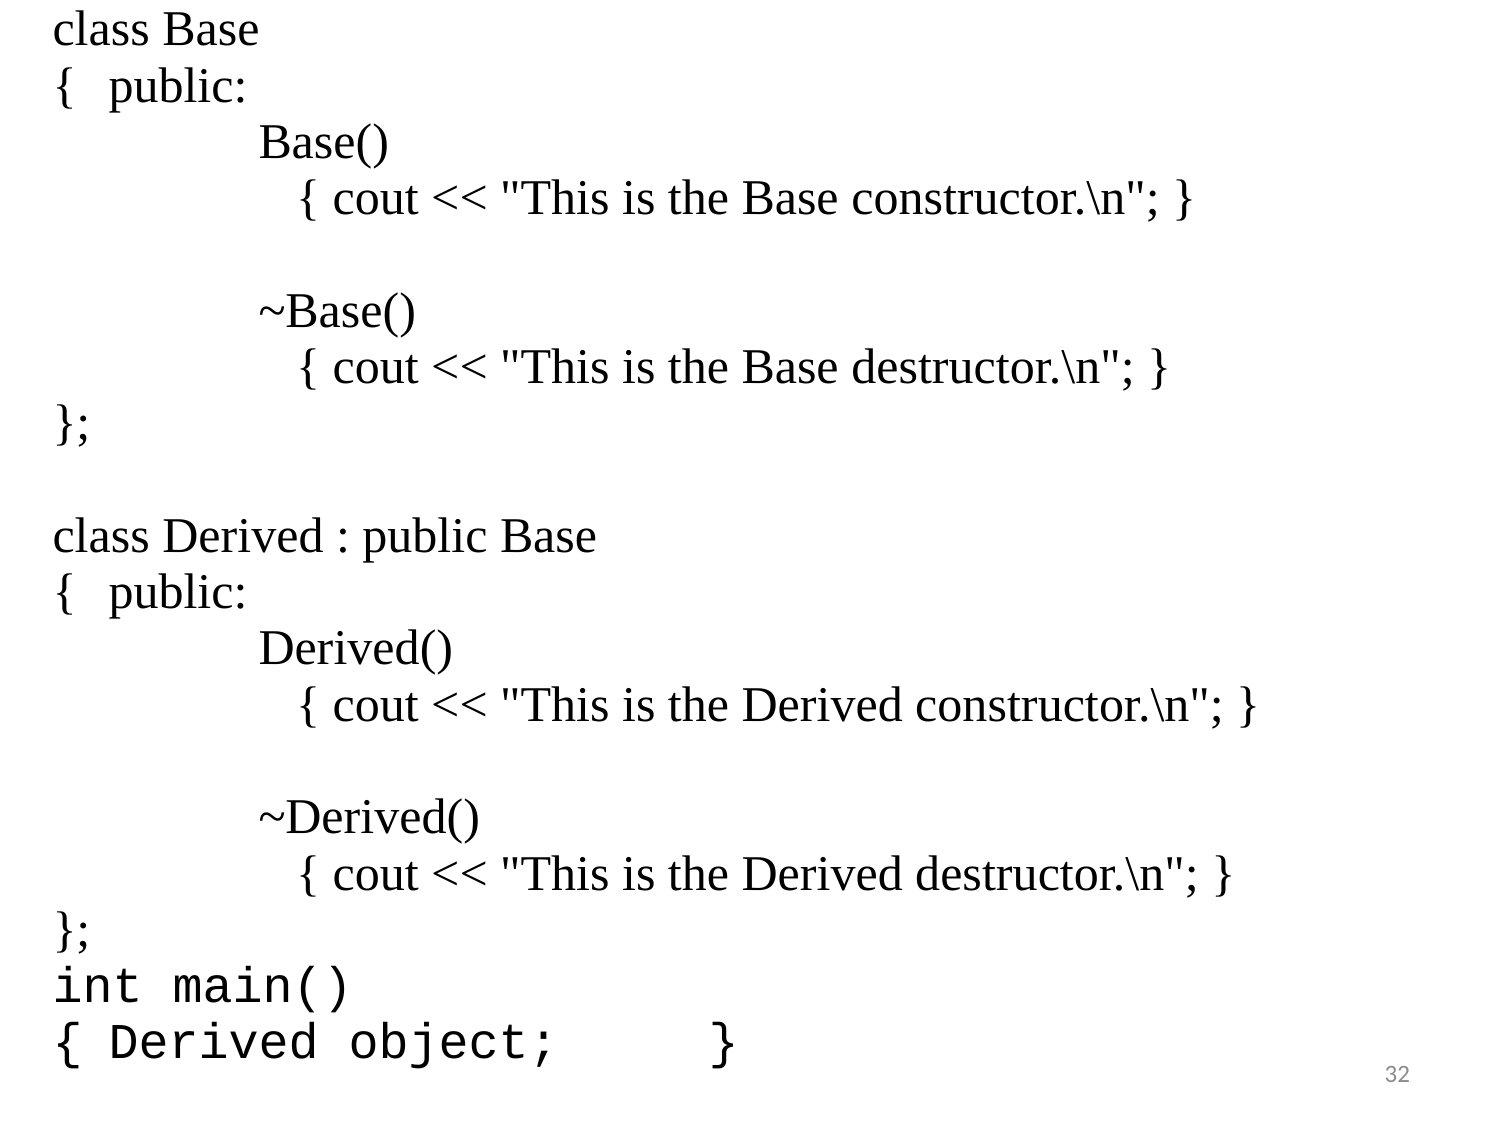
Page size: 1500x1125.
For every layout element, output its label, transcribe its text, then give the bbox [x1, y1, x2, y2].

text_box class Base { public: Base() { cout << "This is the Base constructor.\n"; } ~Base() { cout << "This is the Base destructor.\n"; } }; class Derived : public Base { public: Derived() { cout << "This is the Derived constructor.\n"; } ~Derived() { cout << "This is the Derived destructor.\n"; } }; int main() { Derived object; } [37, 0, 1500, 1100]
slide_number 32 [1074, 1042, 1425, 1103]
